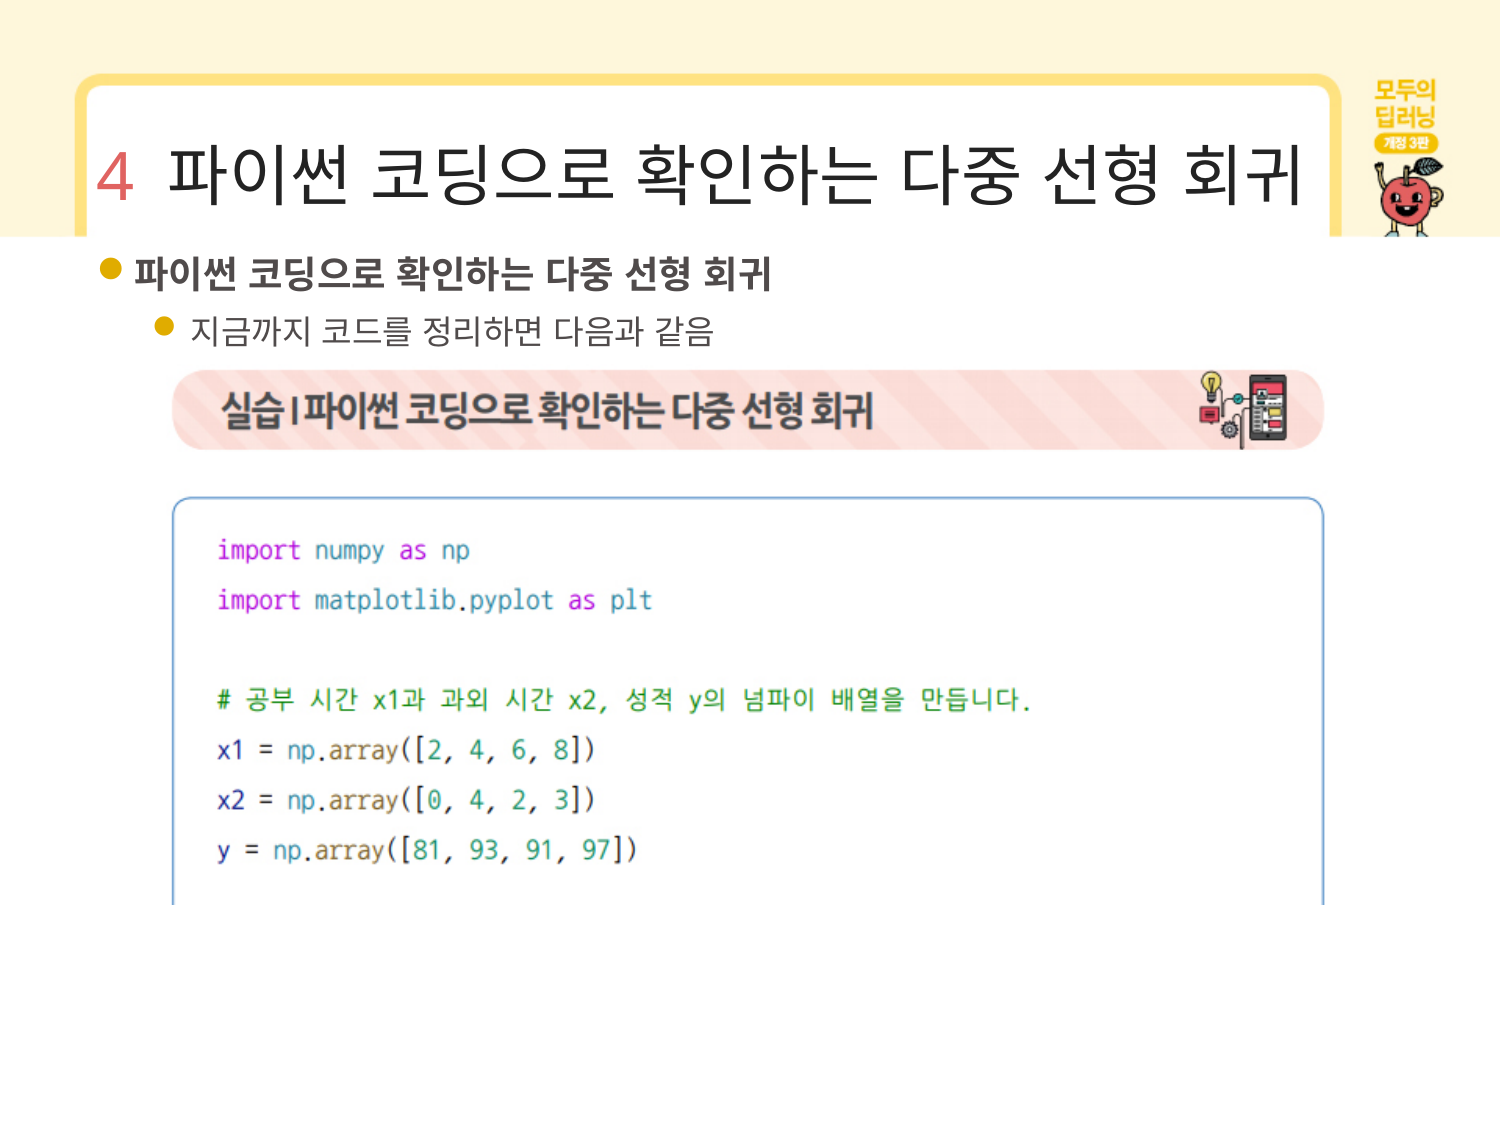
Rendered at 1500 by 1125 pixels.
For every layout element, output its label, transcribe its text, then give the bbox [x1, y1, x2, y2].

list 파이썬 코딩으로 확인하는 다중 선형 회귀 지금까지 코드를 정리하면 다음과 같음 [81, 239, 1412, 1054]
picture [0, 0, 1500, 1125]
title 4 파이썬 코딩으로 확인하는 다중 선형 회귀 [81, 90, 1412, 222]
